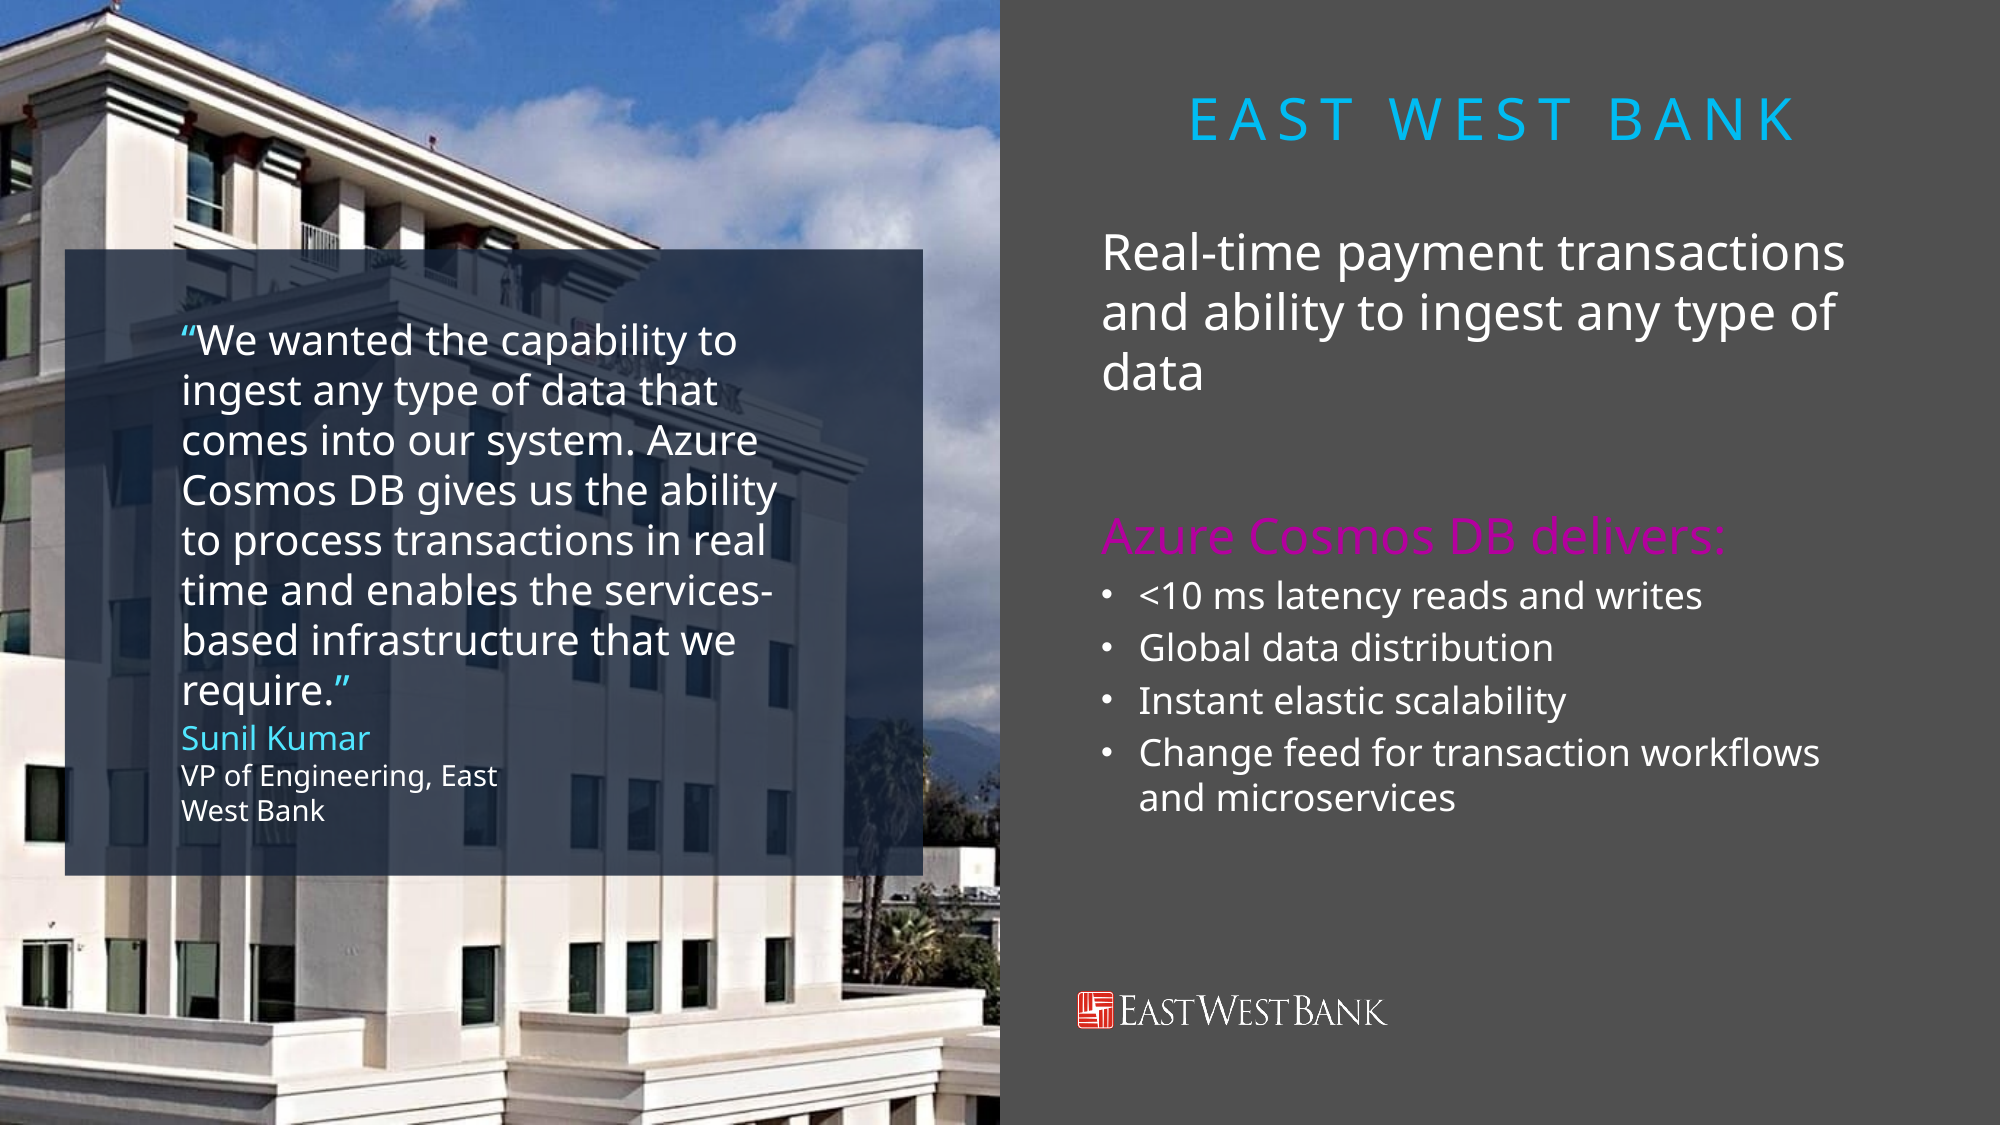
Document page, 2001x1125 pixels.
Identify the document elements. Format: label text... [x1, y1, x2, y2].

picture [1076, 990, 1388, 1029]
title East West Bank [1077, 75, 1904, 166]
list Azure Cosmos DB delivers: <10 ms latency reads and writes Global data distribution Instant elastic scalability Change feed for transaction workflows and microservices [1077, 489, 1904, 843]
list Real-time payment transactions and ability to ingest any type of data [1077, 205, 1904, 442]
picture [0, 0, 1001, 1125]
